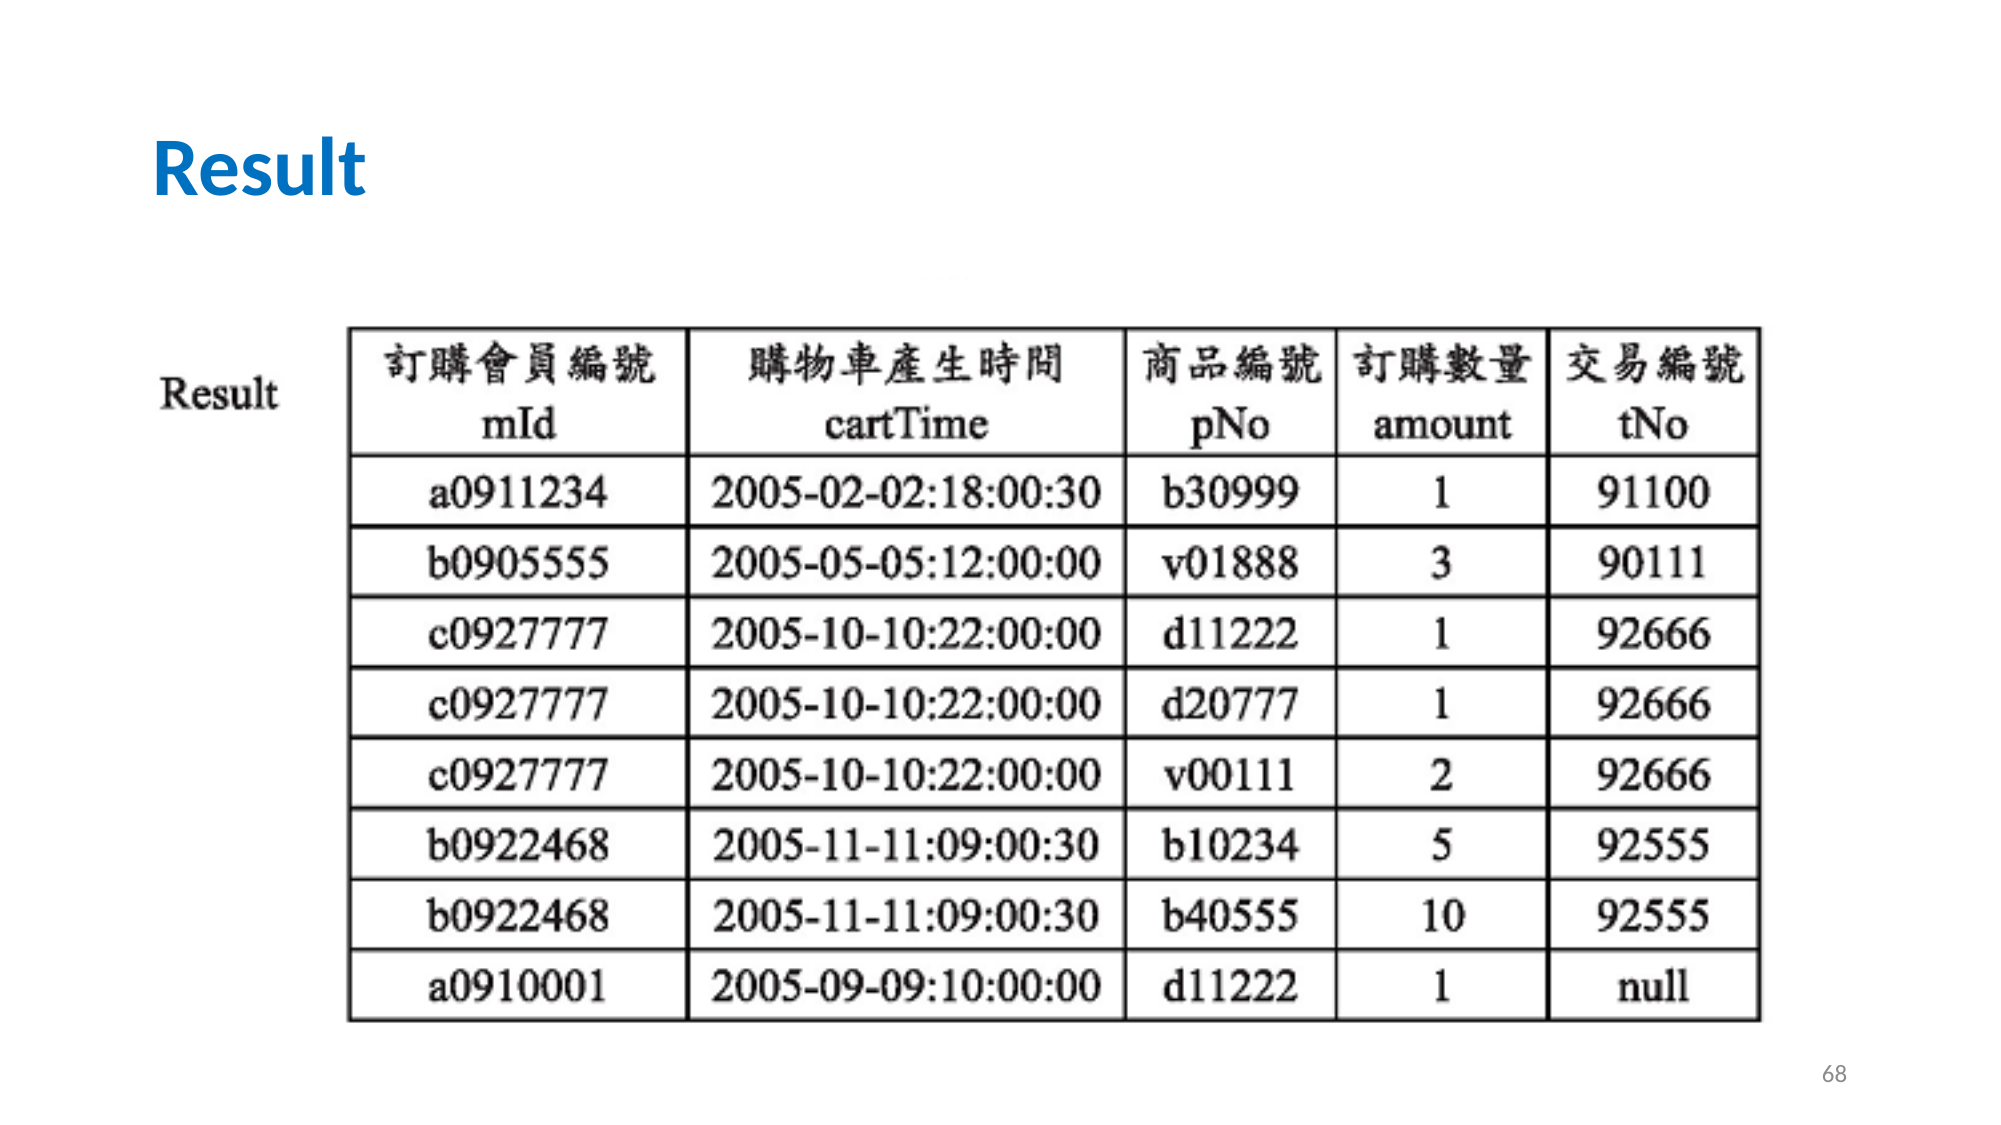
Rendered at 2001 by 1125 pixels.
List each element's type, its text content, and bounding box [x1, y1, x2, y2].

picture [137, 277, 1786, 1047]
title Result [137, 59, 1863, 278]
slide_number 68 [1412, 1042, 1863, 1103]
